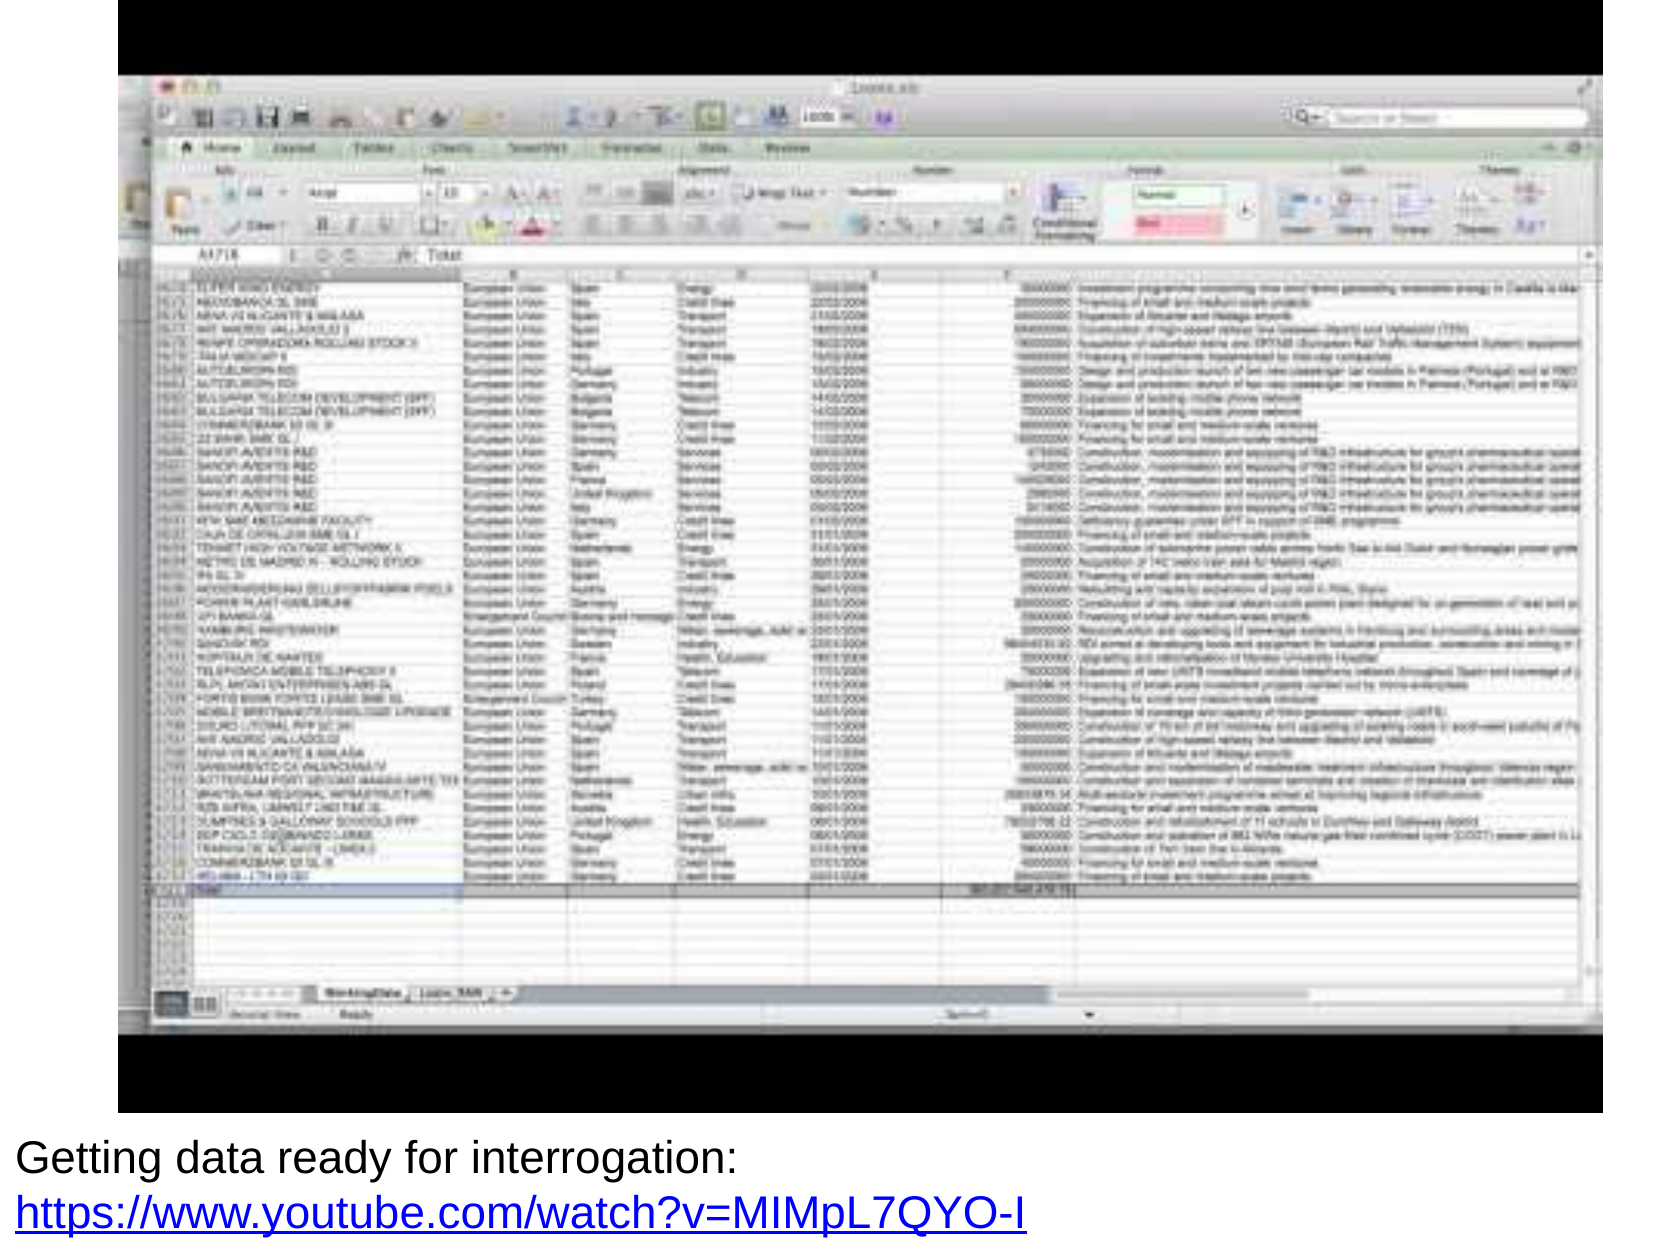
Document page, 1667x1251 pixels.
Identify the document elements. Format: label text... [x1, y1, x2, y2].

picture [117, 0, 1603, 1114]
text_box Getting data ready for interrogation: https://www.youtube.com/watch?v=MIMpL7QYO-I [0, 1112, 1667, 1250]
